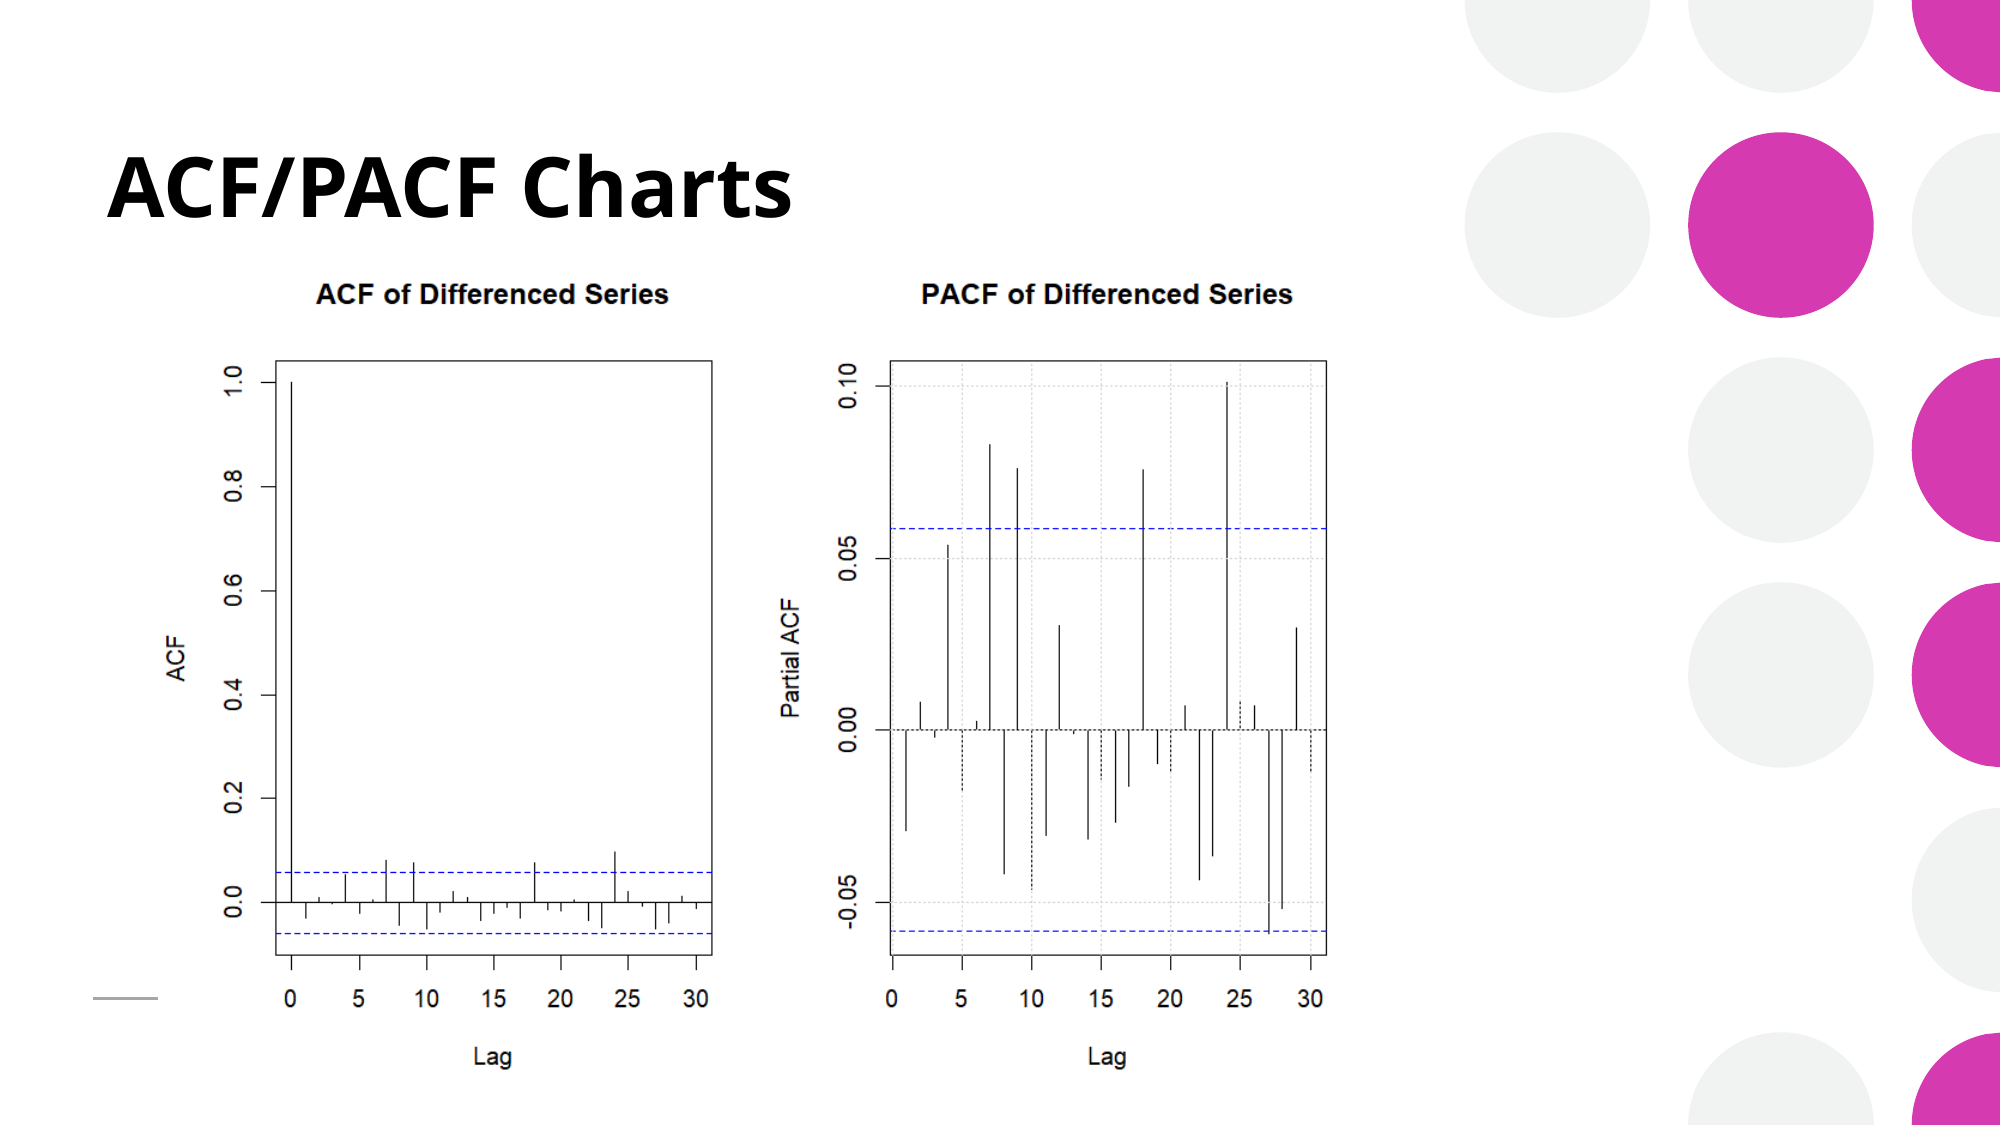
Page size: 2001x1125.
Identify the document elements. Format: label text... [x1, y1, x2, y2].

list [157, 243, 1387, 1102]
title ACF/PACF Charts [92, 126, 1297, 335]
